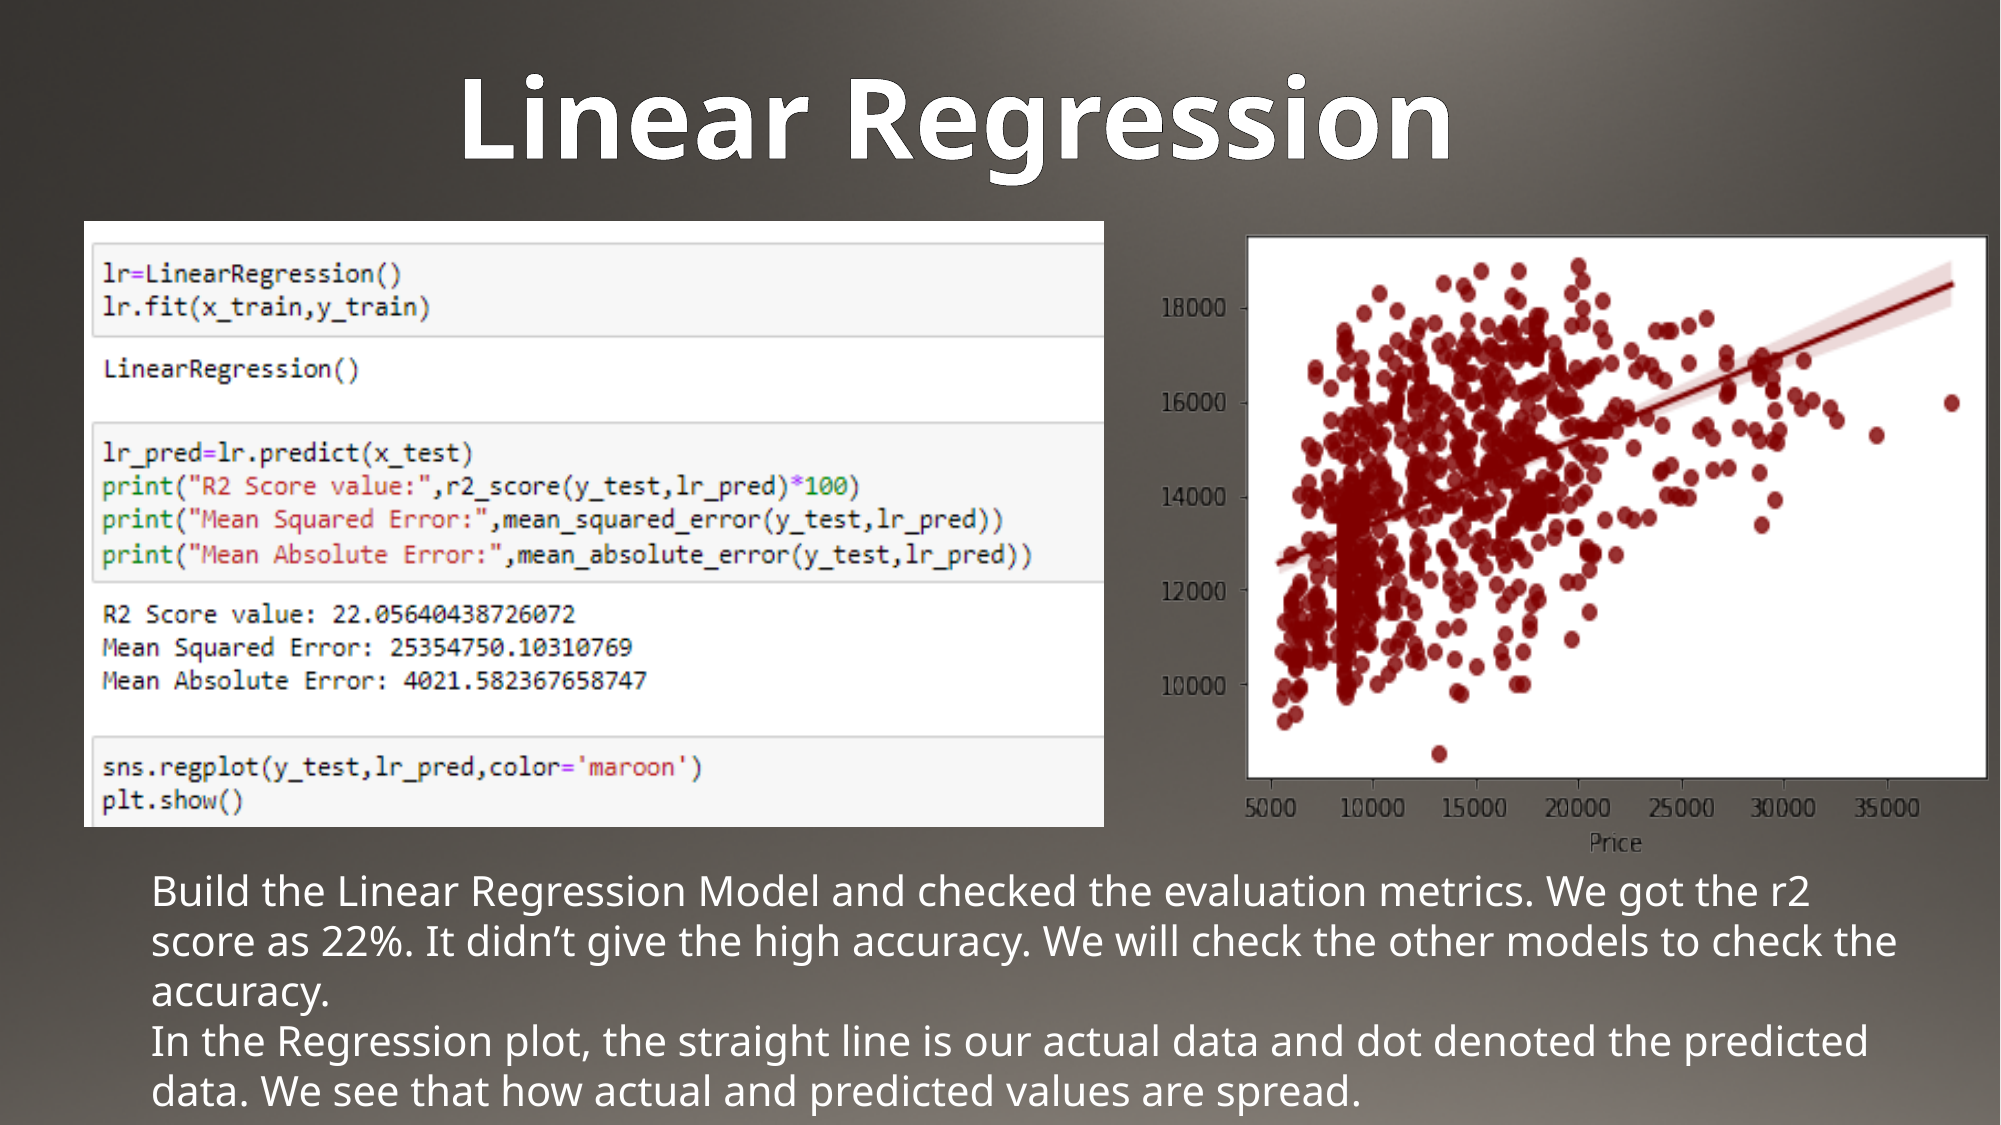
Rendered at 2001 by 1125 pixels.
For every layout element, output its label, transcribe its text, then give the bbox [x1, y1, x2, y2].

text_box Linear Regression [439, 39, 1473, 189]
text_box Build the Linear Regression Model and checked the evaluation metrics. We got the r2 score as 22%. It didn’t give the high accuracy. We will check the other models to check the accuracy. In the Regression plot, the straight line is our actual data and dot denoted the predicted data. We see that how actual and predicted values are spread. [136, 857, 1927, 1122]
picture [0, 0, 2001, 1125]
